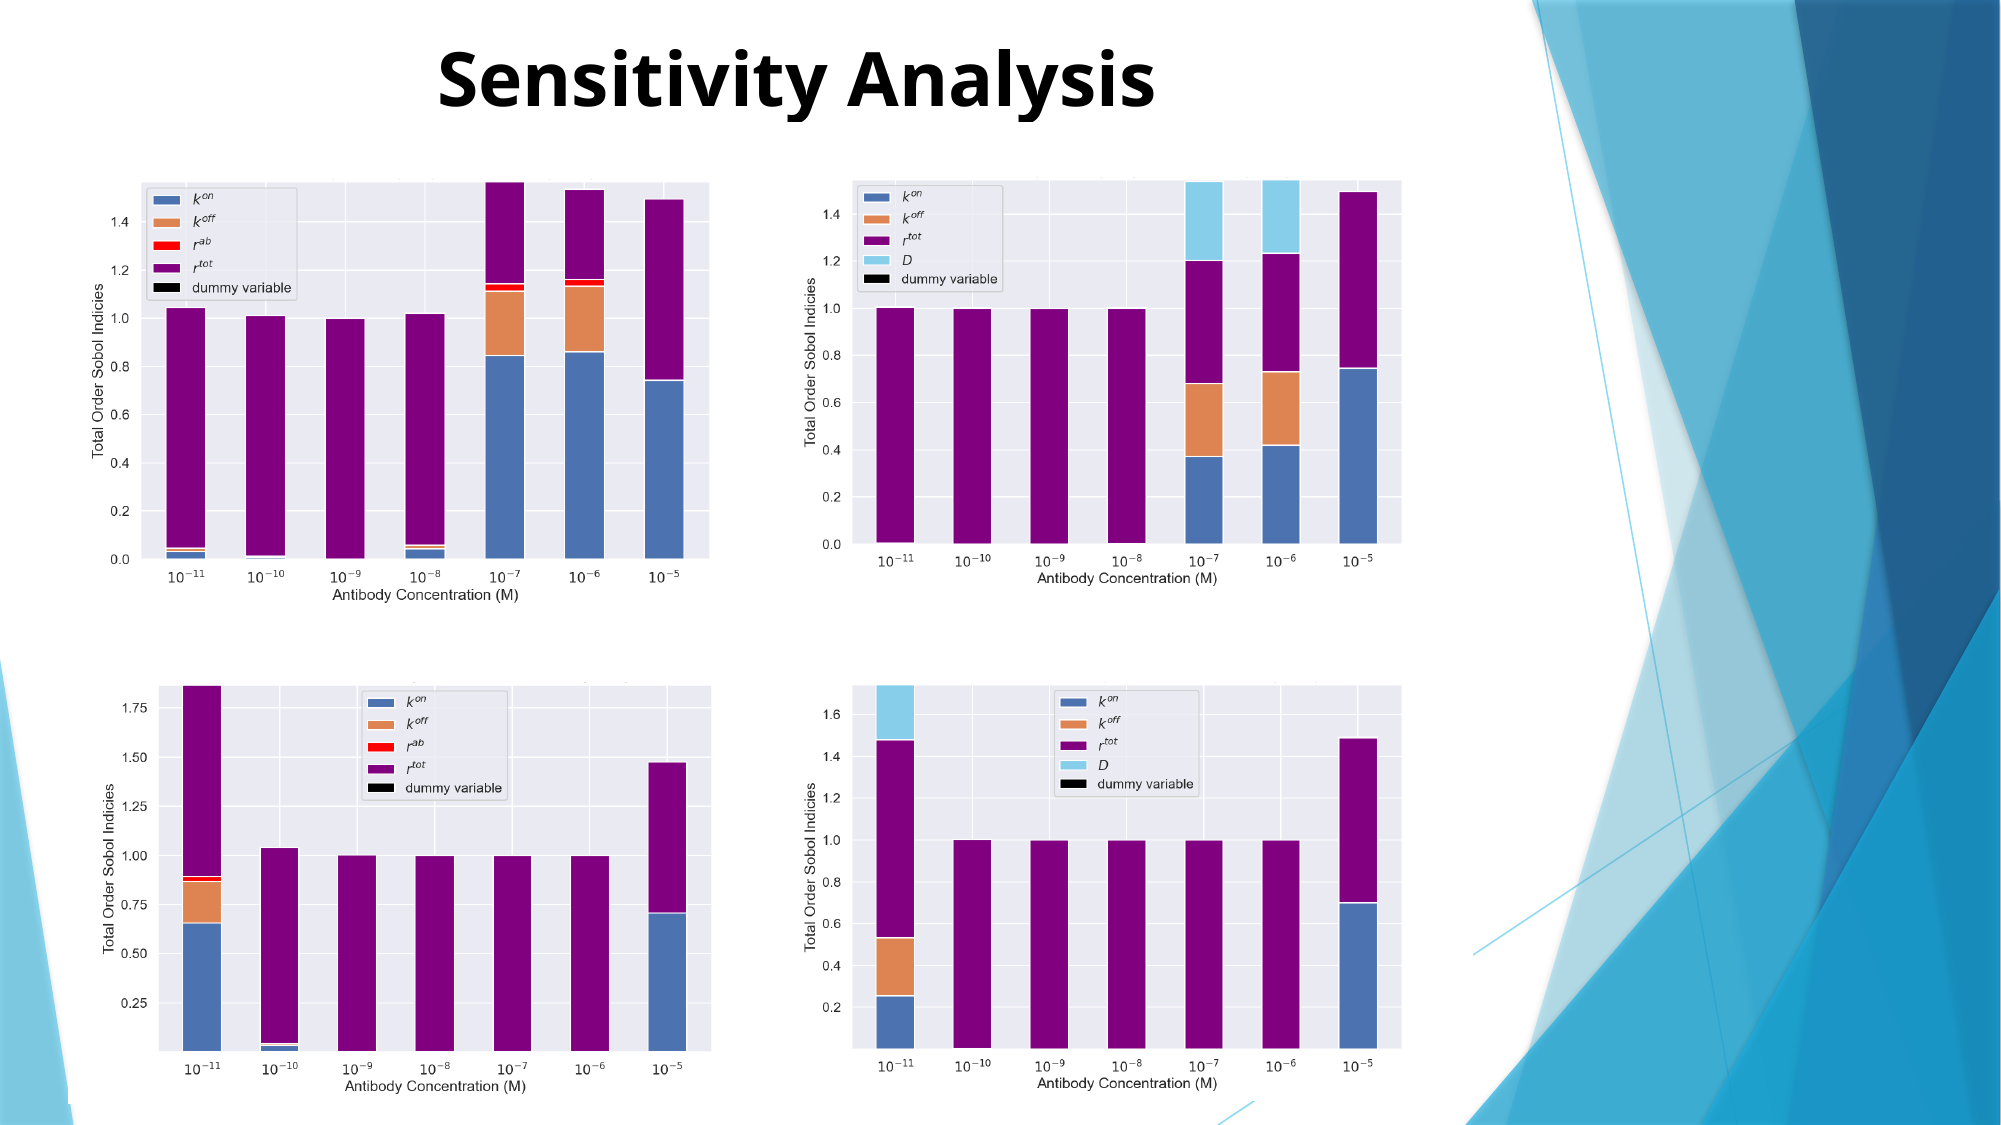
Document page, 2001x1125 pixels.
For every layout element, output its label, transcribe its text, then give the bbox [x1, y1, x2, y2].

picture [68, 627, 1473, 1105]
title Sensitivity Analysis [92, 24, 1503, 241]
picture [47, 122, 1473, 613]
